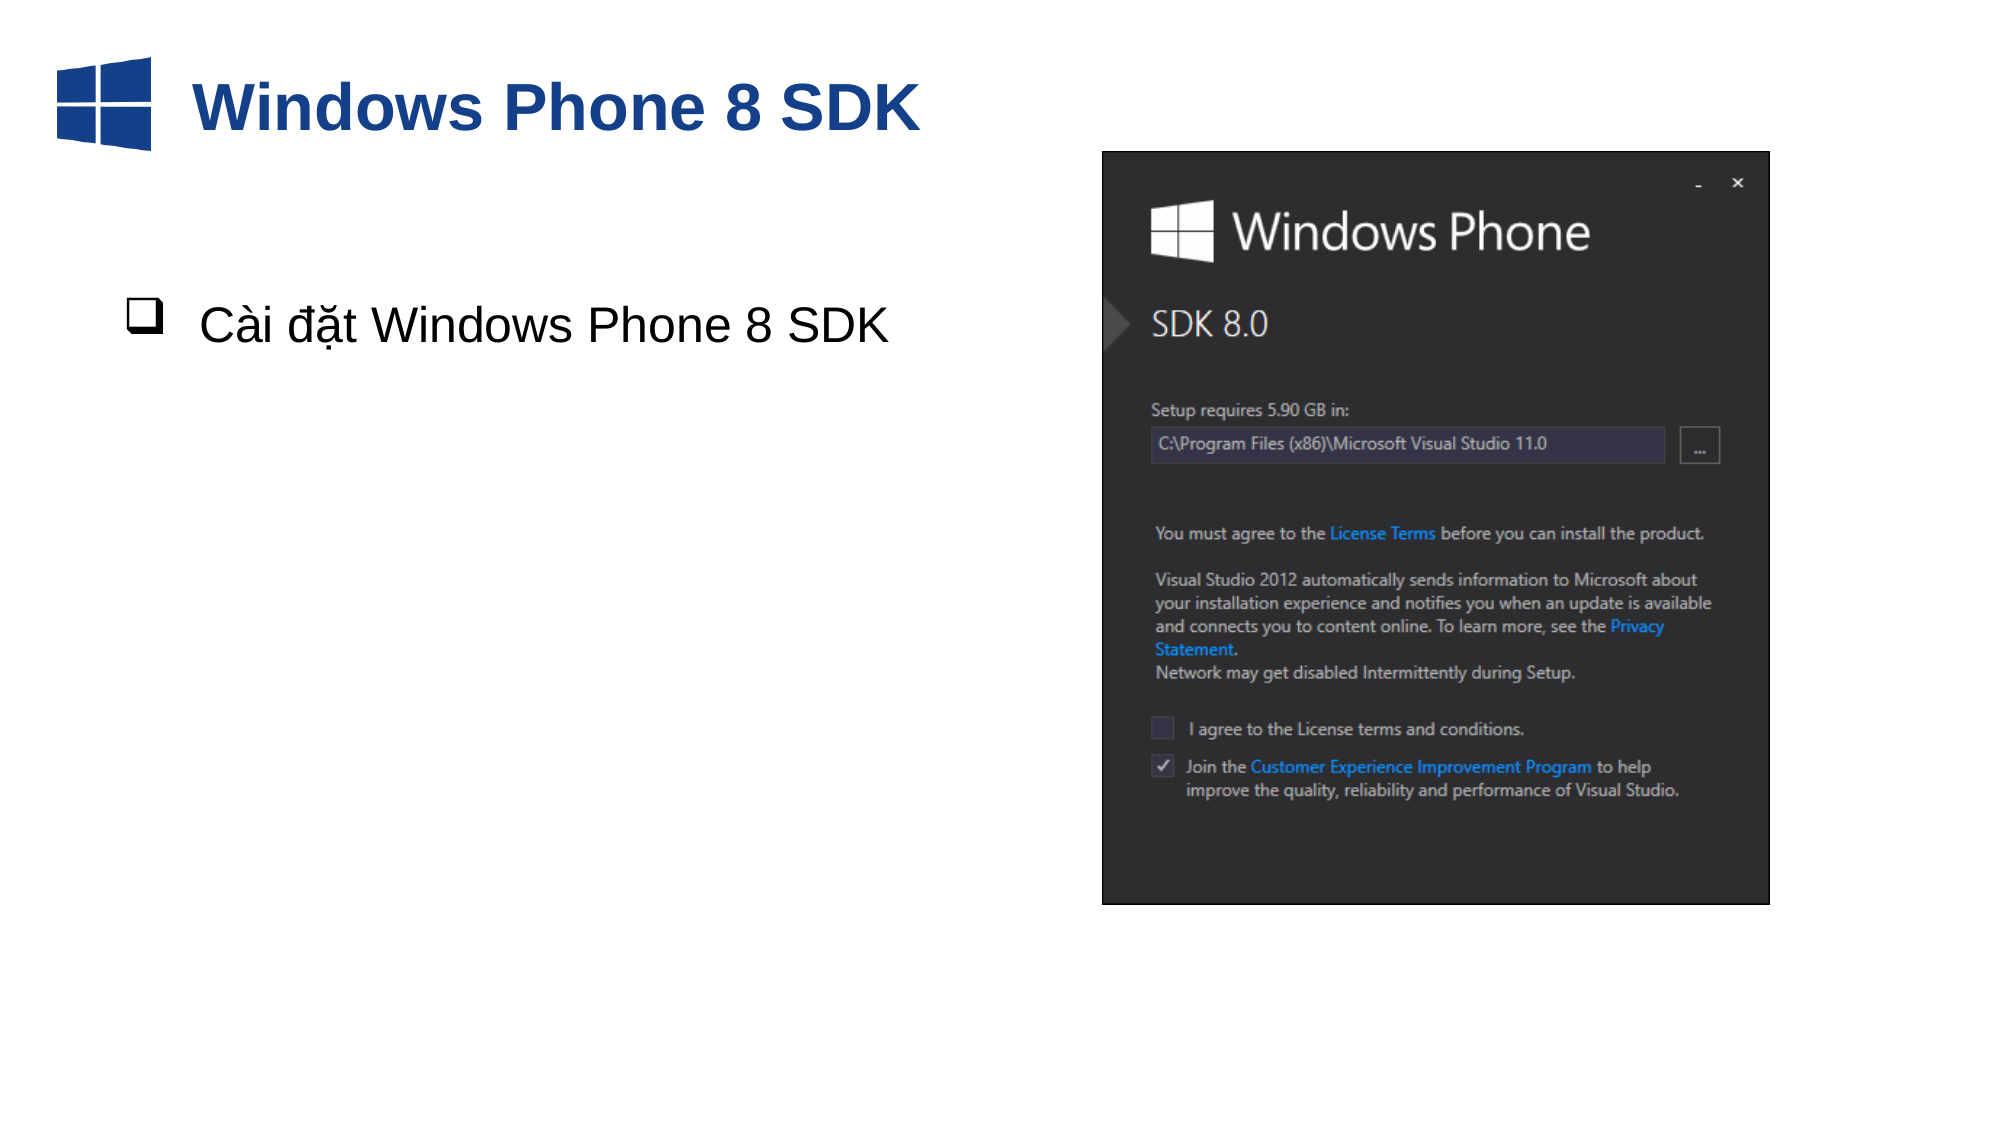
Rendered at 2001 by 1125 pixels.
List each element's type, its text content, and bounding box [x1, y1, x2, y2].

picture [1102, 151, 1770, 905]
picture [57, 57, 151, 152]
text_box Cài đặt Windows Phone 8 SDK [108, 285, 906, 360]
text_box Windows Phone 8 SDK [177, 56, 938, 152]
